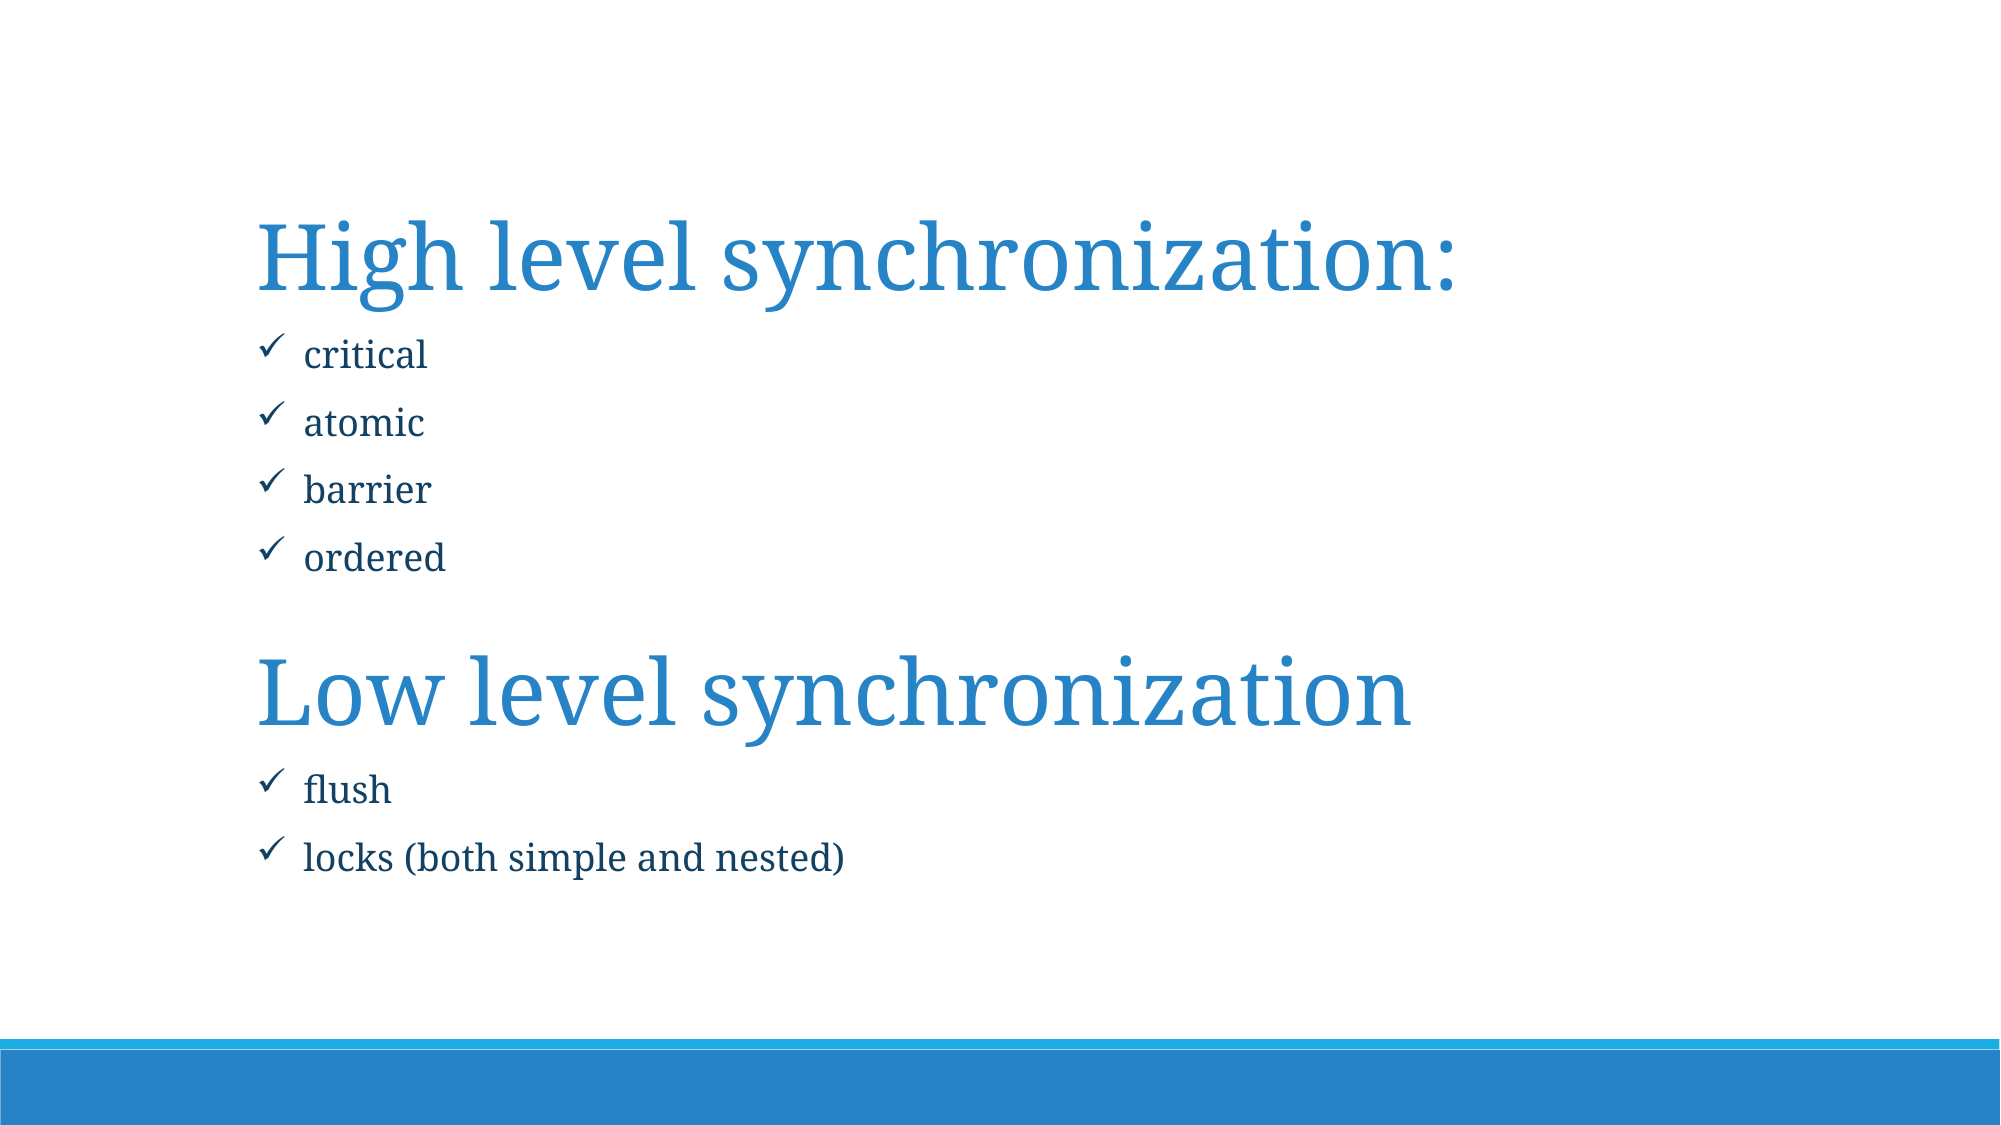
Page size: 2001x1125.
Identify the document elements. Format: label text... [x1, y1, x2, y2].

text_box High level synchronization: critical atomic barrier ordered Low level synchronization flush locks (both simple and nested) [241, 136, 1507, 887]
